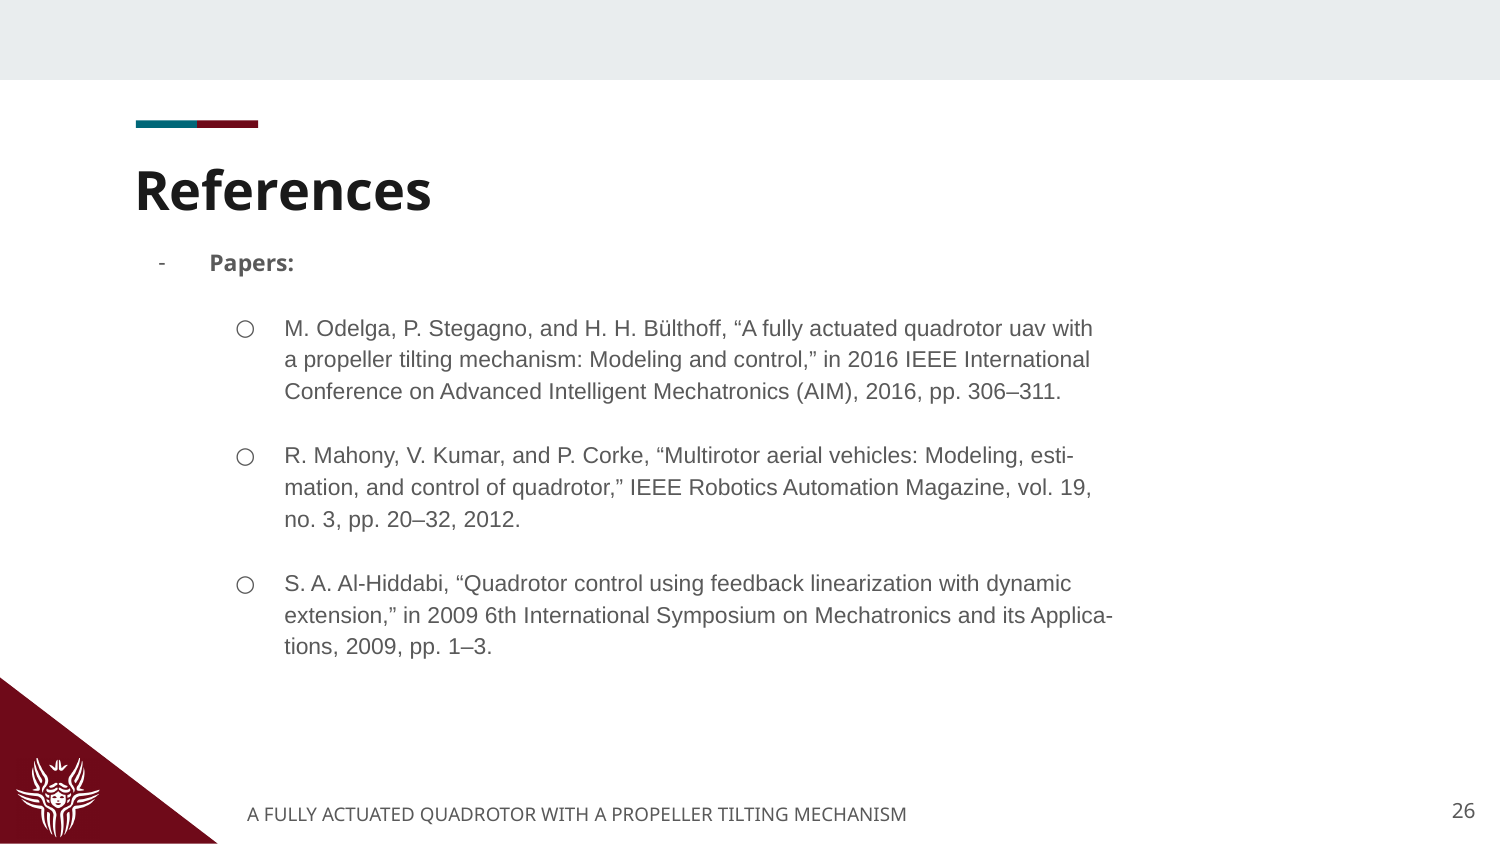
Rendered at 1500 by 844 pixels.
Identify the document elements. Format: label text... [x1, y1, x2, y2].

slide_number 26 [1400, 779, 1491, 844]
picture [16, 758, 100, 839]
title References [119, 141, 1381, 229]
list Papers: M. Odelga, P. Stegagno, and H. H. Bülthoff, “A fully actuated quadrotor uav with a propeller tilting mechanism: Modeling and control,” in 2016 IEEE International Conference on Advanced Intelligent Mechatronics (AIM), 2016, pp. 306–311. R. Mahony, V. Kumar, and P. Corke, “Multirotor aerial vehicles: Modeling, esti- mation, and control of quadrotor,” IEEE Robotics Automation Magazine, vol. 19, no. 3, pp. 20–32, 2012. S. A. Al-Hiddabi, “Quadrotor control using feedback linearization with dynamic extension,” in 2009 6th International Symposium on Mechatronics and its Applica- tions, 2009, pp. 1–3. [119, 229, 1381, 844]
subtitle A FULLY ACTUATED QUADROTOR WITH A PROPELLER TILTING MECHANISM [232, 783, 1193, 839]
